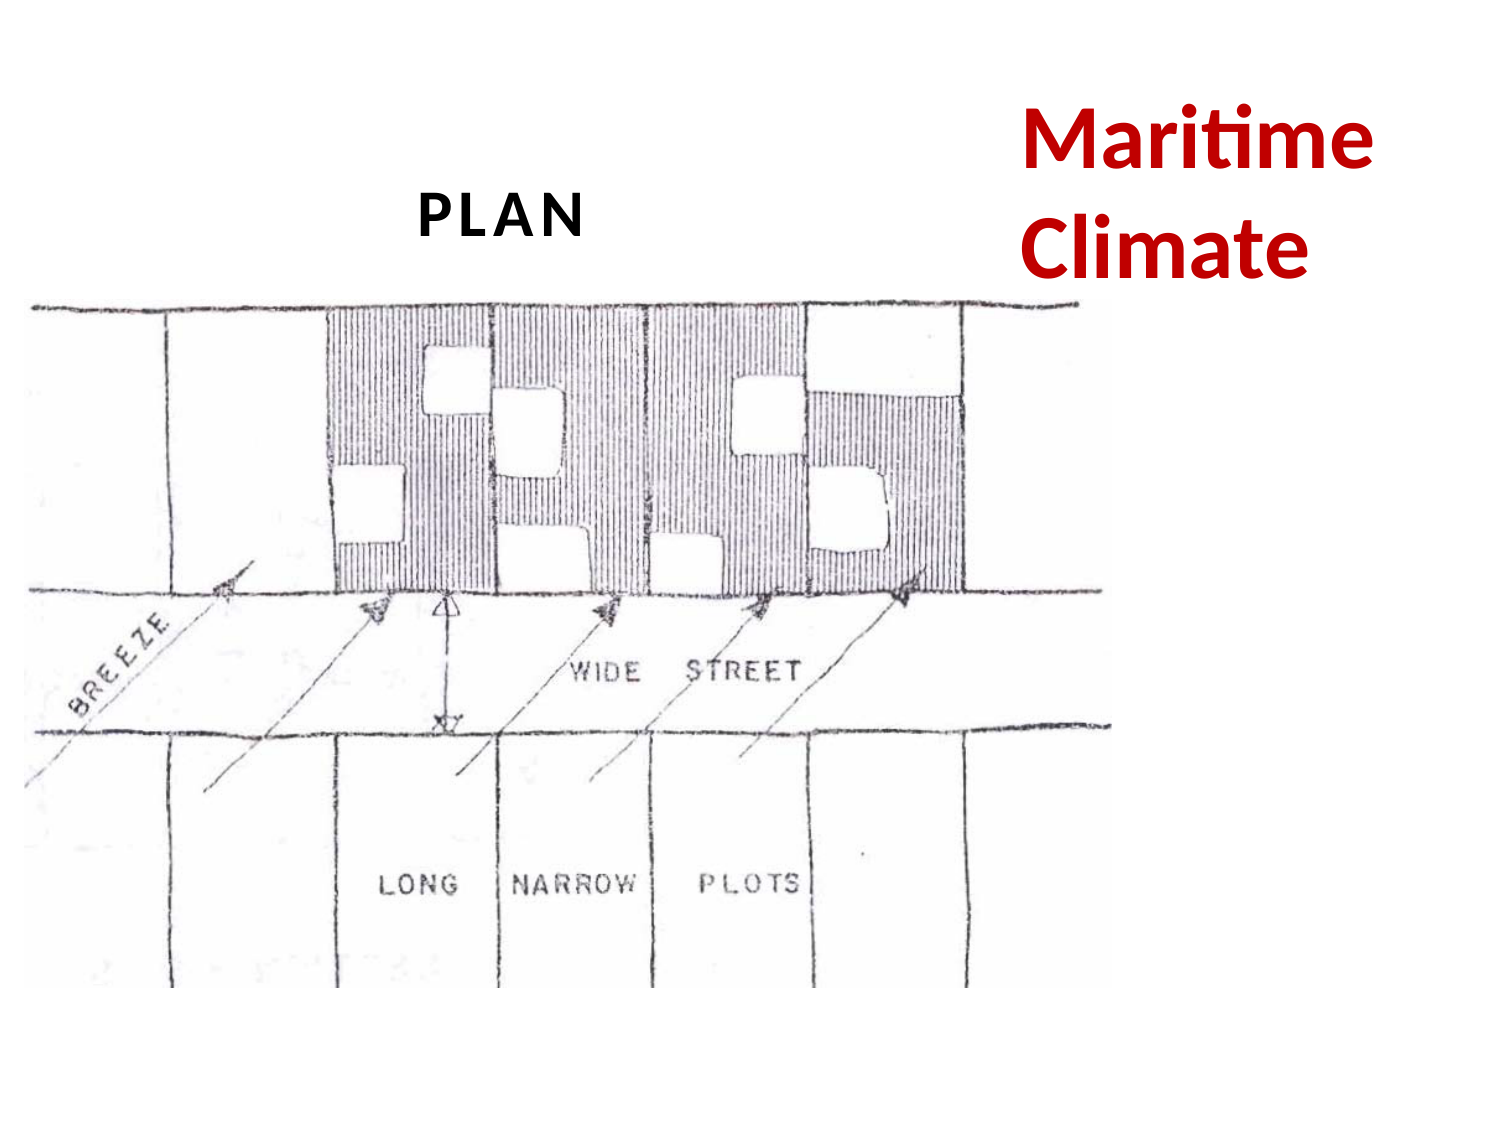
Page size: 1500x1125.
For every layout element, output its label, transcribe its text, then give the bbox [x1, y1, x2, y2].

text_box Maritime Climate [1006, 69, 1469, 384]
text_box PLAN [338, 162, 664, 258]
picture [24, 299, 1112, 988]
